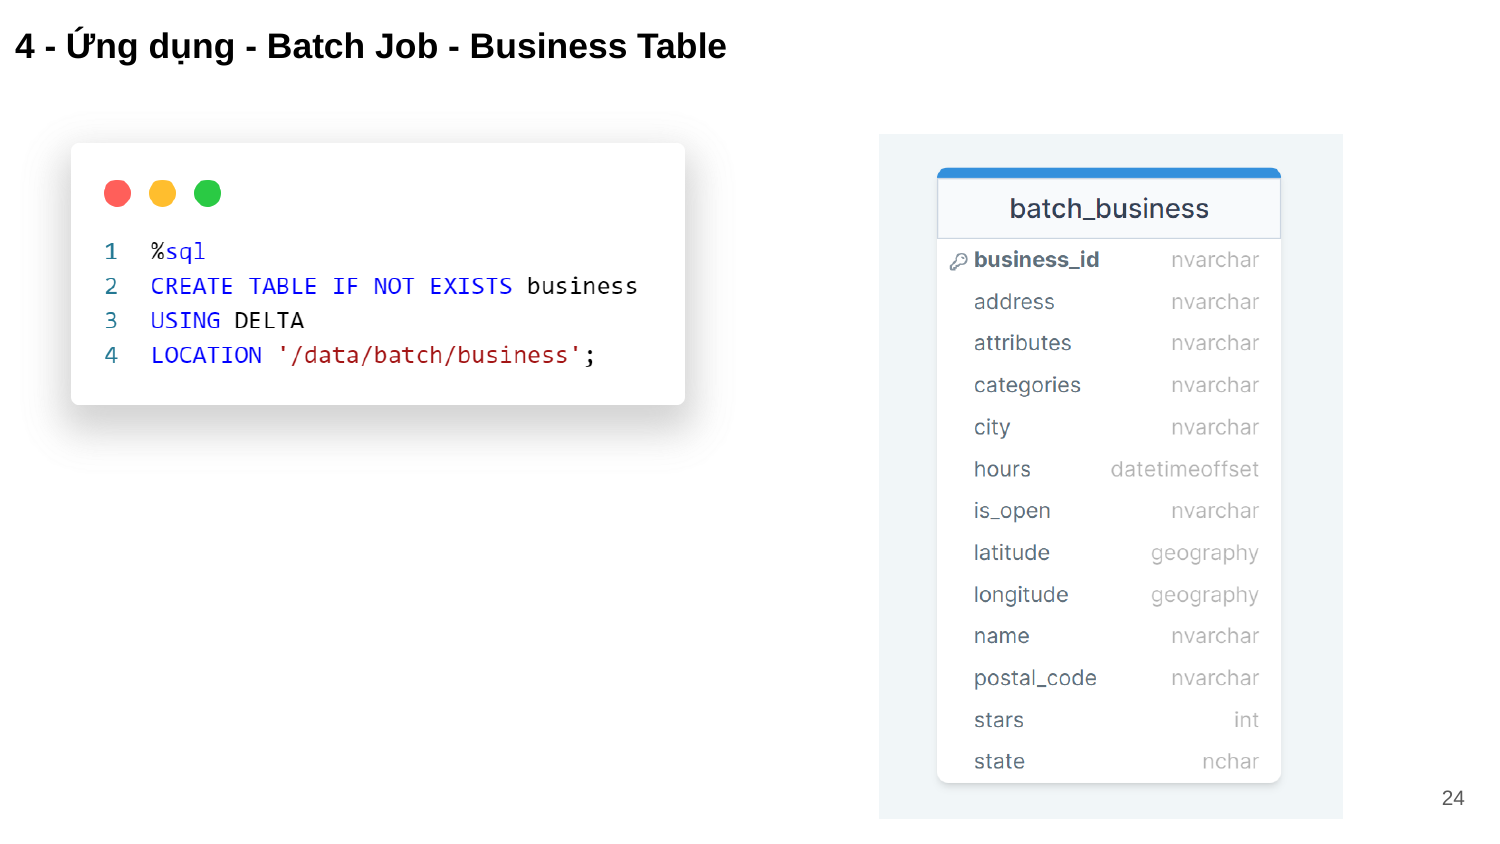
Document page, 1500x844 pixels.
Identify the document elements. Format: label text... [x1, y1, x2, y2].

text_box 4 - Ứng dụng - Batch Job - Business Table [0, 0, 769, 81]
picture [0, 72, 755, 475]
slide_number ‹#› [1389, 764, 1480, 830]
picture [879, 133, 1343, 819]
